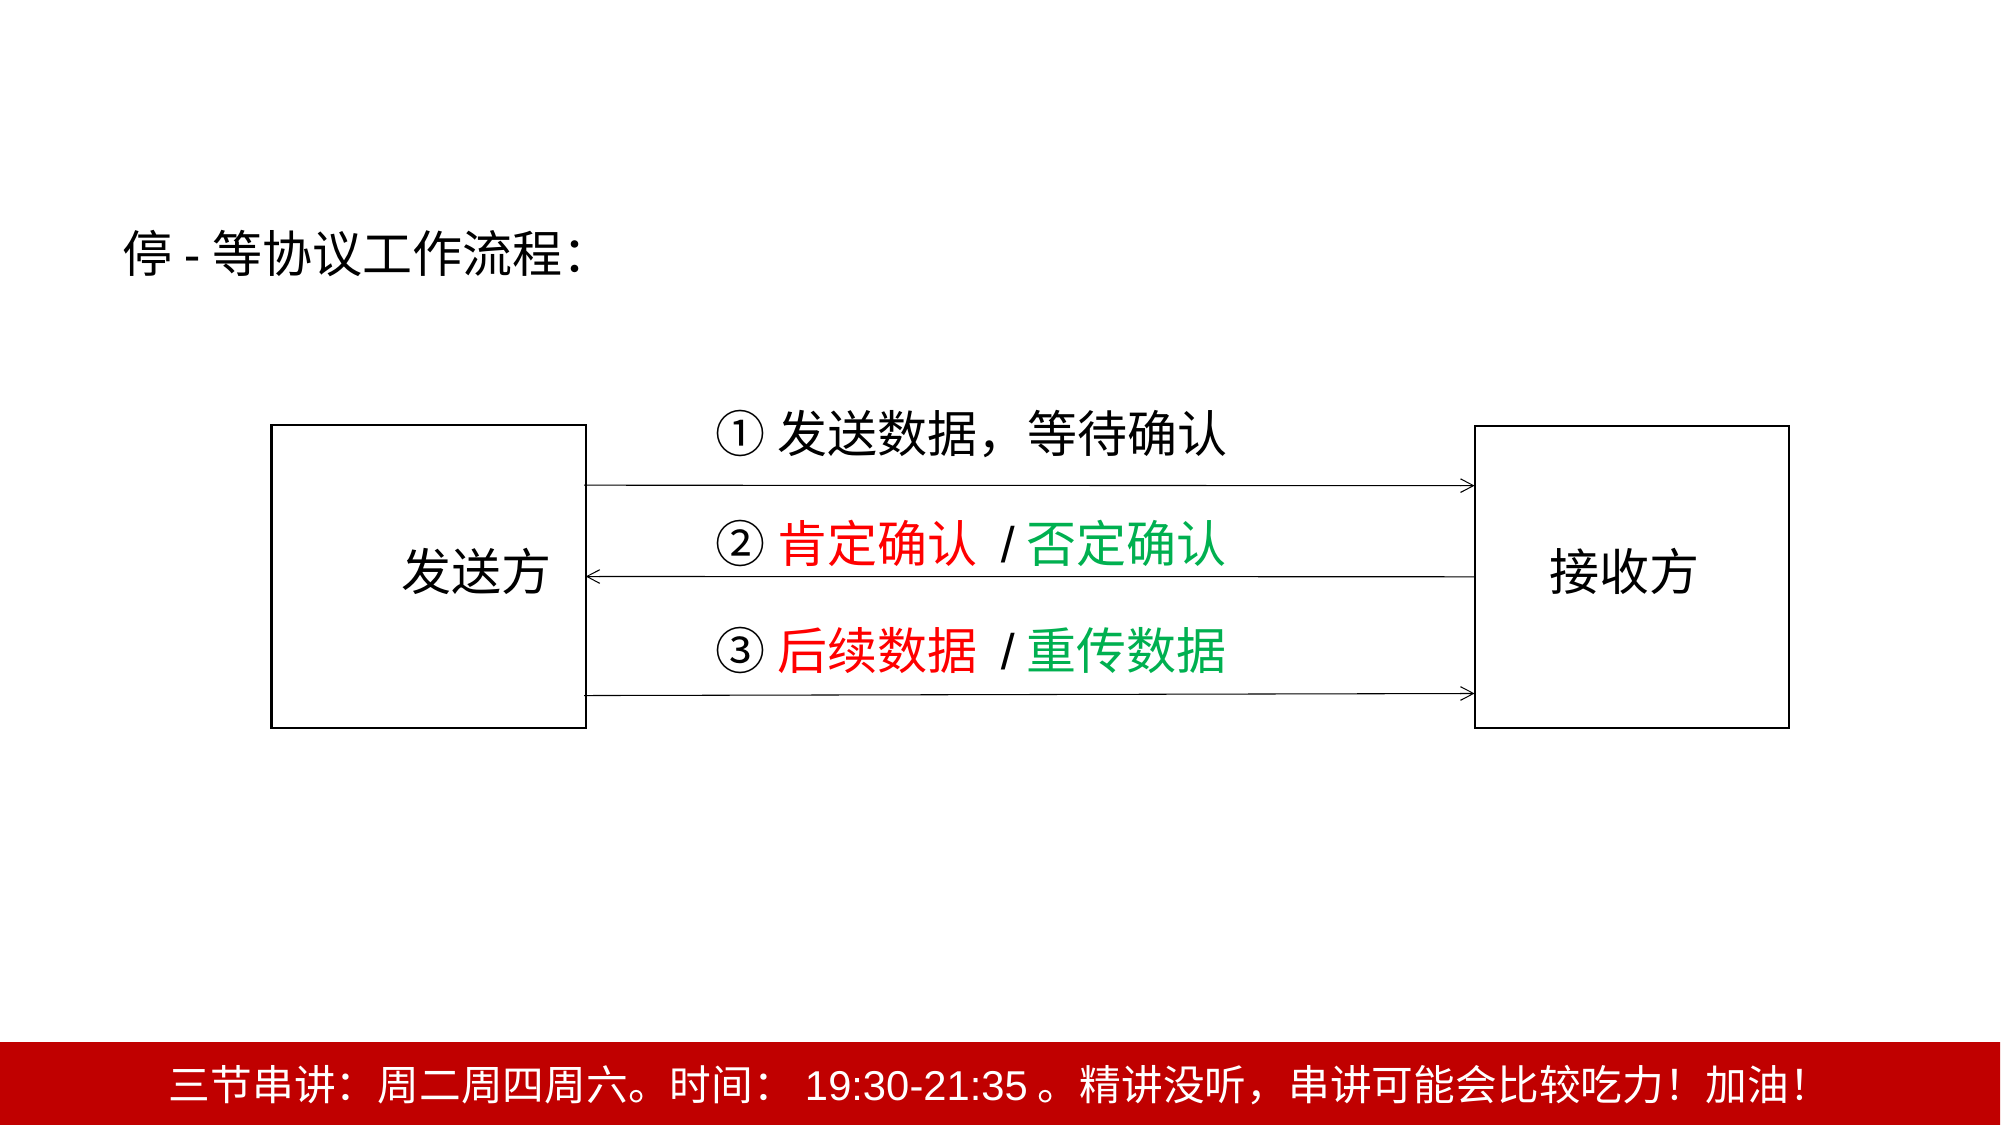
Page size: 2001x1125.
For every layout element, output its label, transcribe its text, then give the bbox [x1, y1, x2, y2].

text_box ②肯定确认 /否定确认 [700, 504, 1350, 576]
text_box ①发送数据，等待确认 [700, 395, 1357, 471]
text_box [1474, 425, 1790, 729]
text_box 接收方 [1534, 532, 1789, 608]
text_box 停-等协议工作流程： [107, 185, 1527, 290]
text_box ③后续数据 /重传数据 [700, 612, 1356, 688]
text_box 发送方 [386, 532, 584, 848]
text_box [270, 424, 587, 729]
